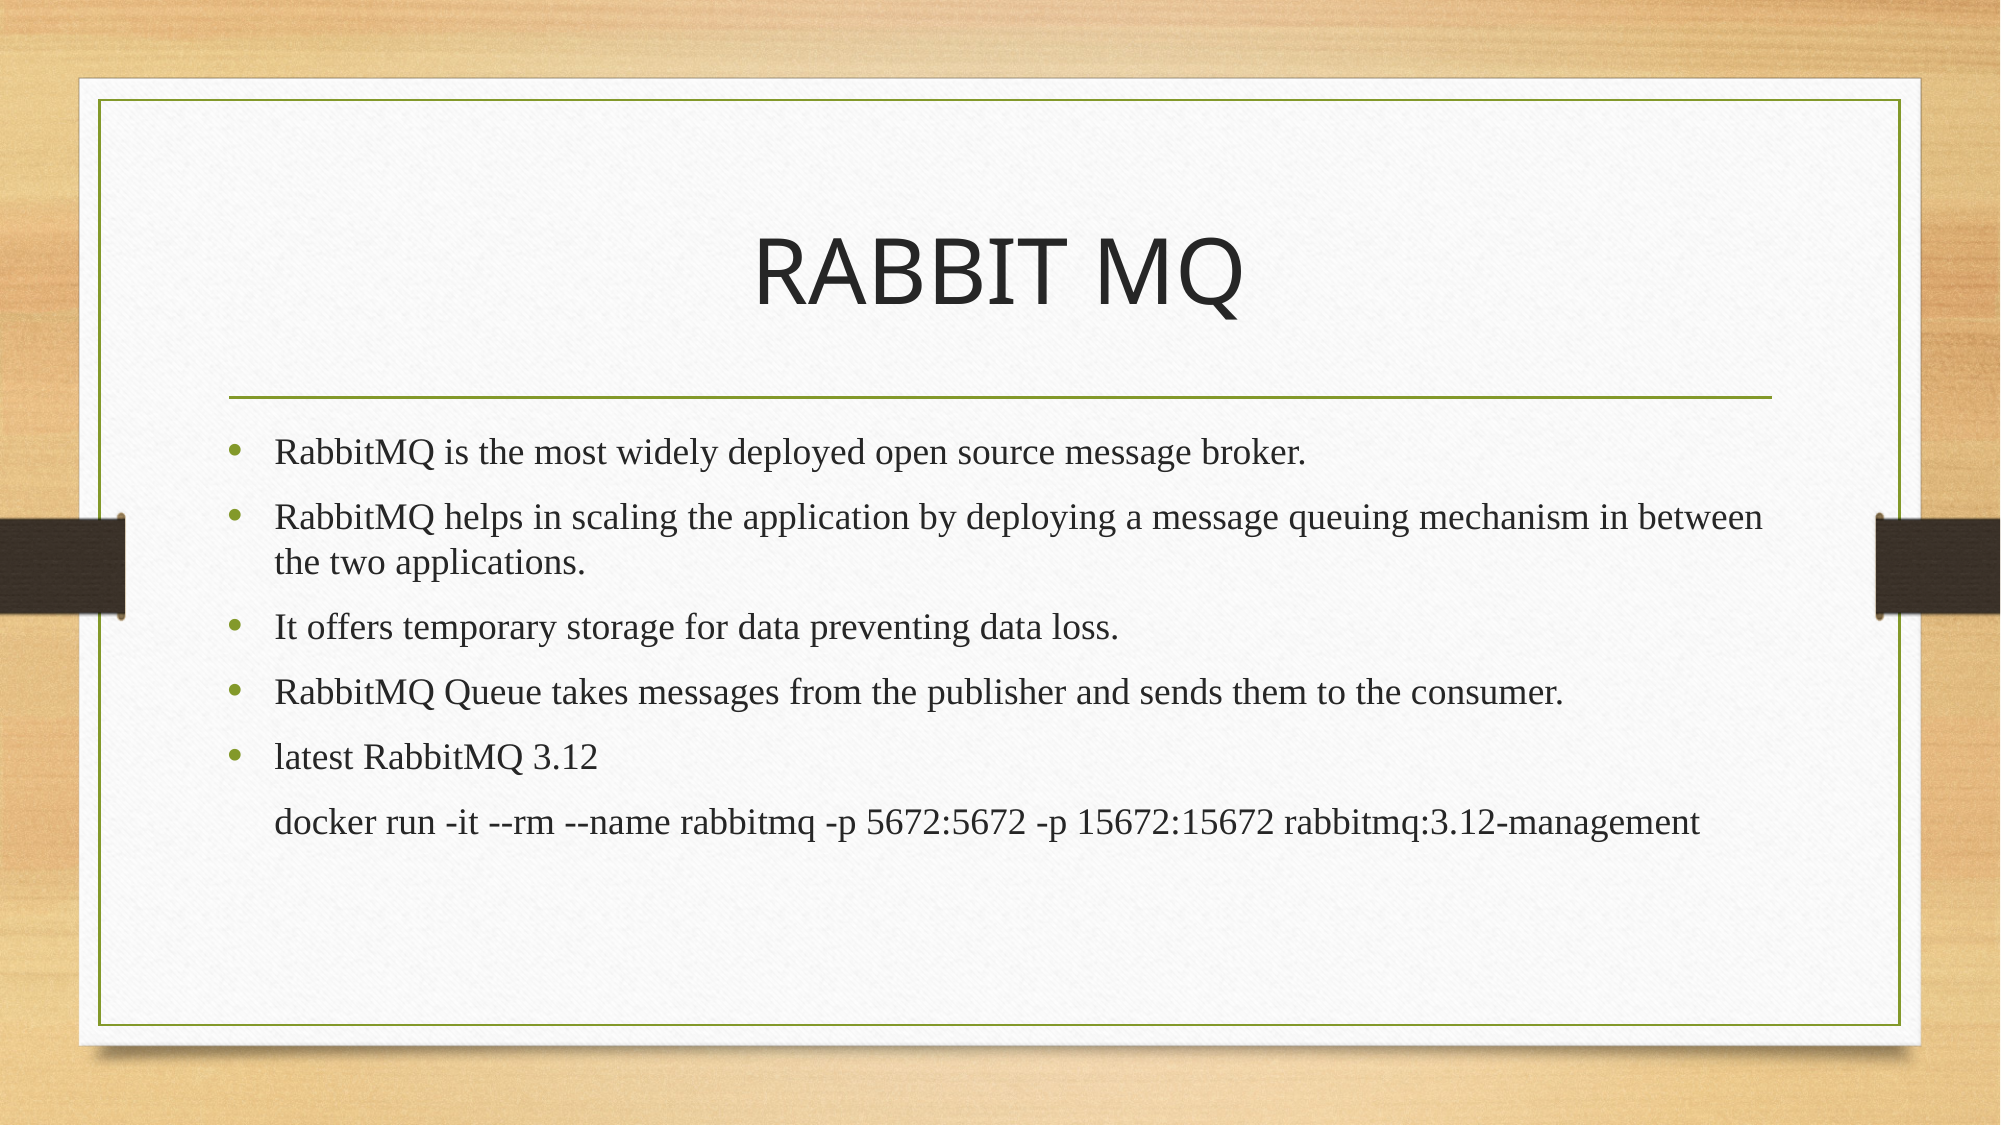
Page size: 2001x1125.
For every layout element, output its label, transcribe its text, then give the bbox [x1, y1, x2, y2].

title RABBIT MQ [212, 161, 1788, 375]
picture [0, 0, 2001, 1125]
list RabbitMQ is the most widely deployed open source message broker. RabbitMQ helps in scaling the application by deploying a message queuing mechanism in between the two applications. It offers temporary storage for data preventing data loss. RabbitMQ Queue takes messages from the publisher and sends them to the consumer. latest RabbitMQ 3.12 docker run -it --rm --name rabbitmq -p 5672:5672 -p 15672:15672 rabbitmq:3.12-management [212, 419, 1788, 964]
